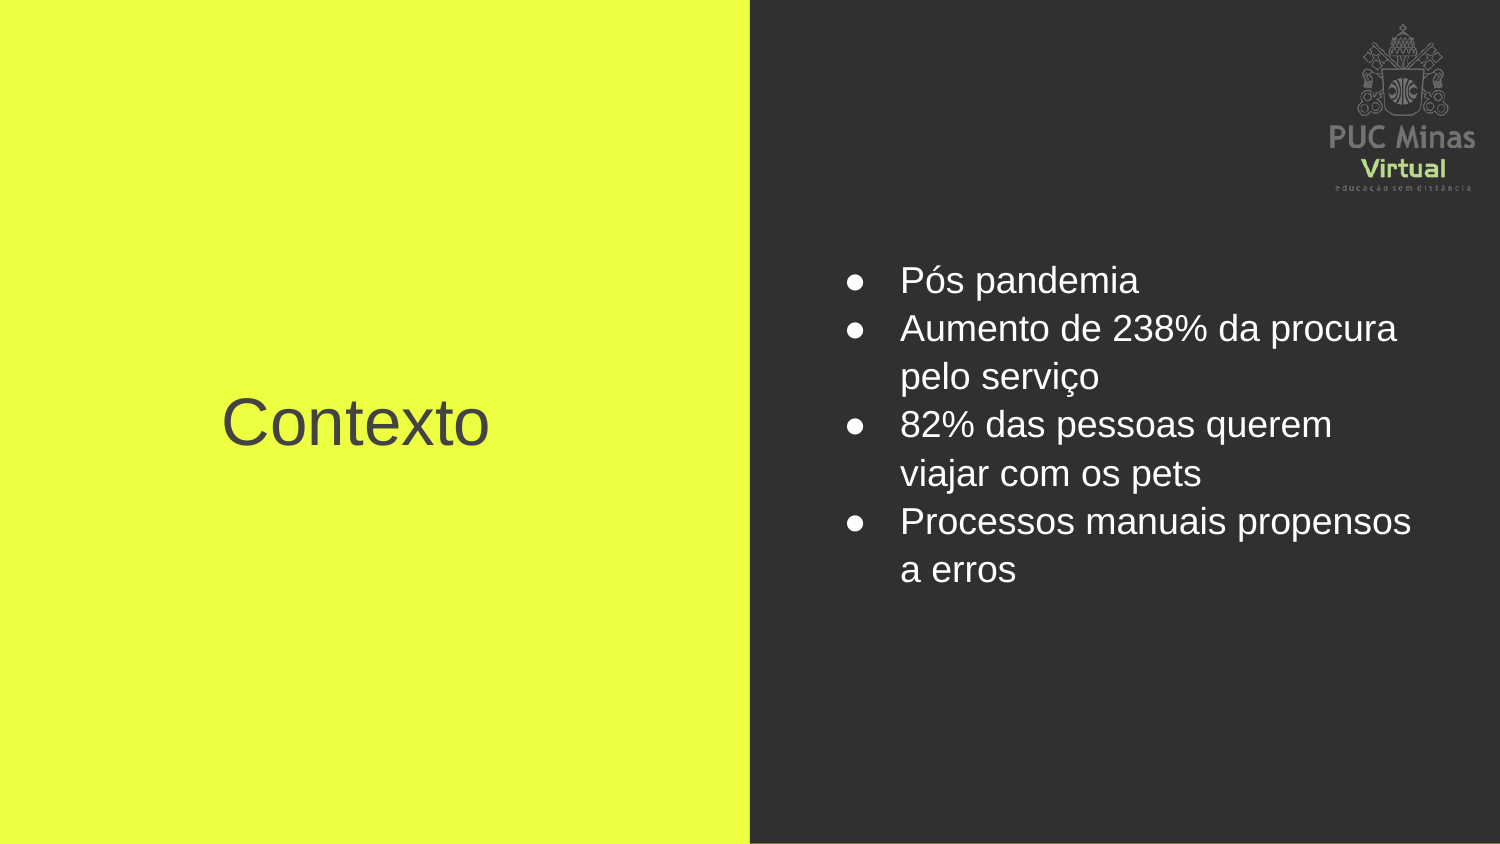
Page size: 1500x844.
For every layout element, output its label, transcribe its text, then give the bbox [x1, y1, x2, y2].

list Pós pandemia Aumento de 238% da procura pelo serviço 82% das pessoas querem viajar com os pets Processos manuais propensos a erros [810, 118, 1440, 725]
title Contexto [101, 368, 612, 475]
picture [1330, 24, 1476, 192]
